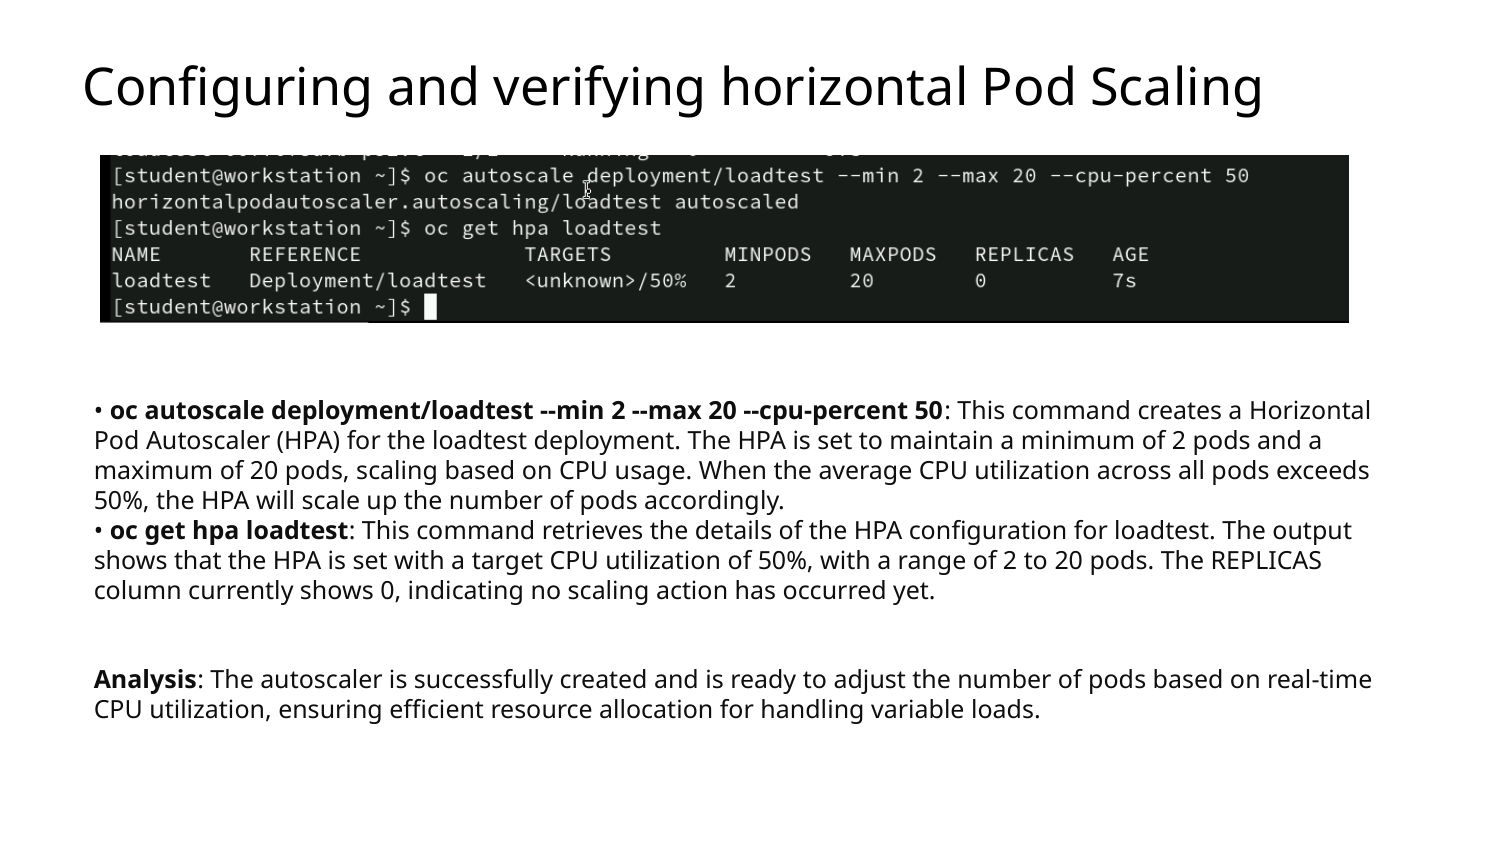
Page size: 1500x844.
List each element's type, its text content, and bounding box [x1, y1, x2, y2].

title Configuring and verifying horizontal Pod Scaling [67, 38, 1410, 178]
picture [100, 155, 1349, 323]
text_box • oc autoscale deployment/loadtest --min 2 --max 20 --cpu-percent 50: This command creates a Horizontal Pod Autoscaler (HPA) for the loadtest deployment. The HPA is set to maintain a minimum of 2 pods and a maximum of 20 pods, scaling based on CPU usage. When the average CPU utilization across all pods exceeds 50%, the HPA will scale up the number of pods accordingly. • oc get hpa loadtest: This command retrieves the details of the HPA configuration for loadtest. The output shows that the HPA is set with a target CPU utilization of 50%, with a range of 2 to 20 pods. The REPLICAS column currently shows 0, indicating no scaling action has occurred yet. Analysis: The autoscaler is successfully created and is ready to adjust the number of pods based on real-time CPU utilization, ensuring efficient resource allocation for handling variable loads. [79, 387, 1421, 732]
